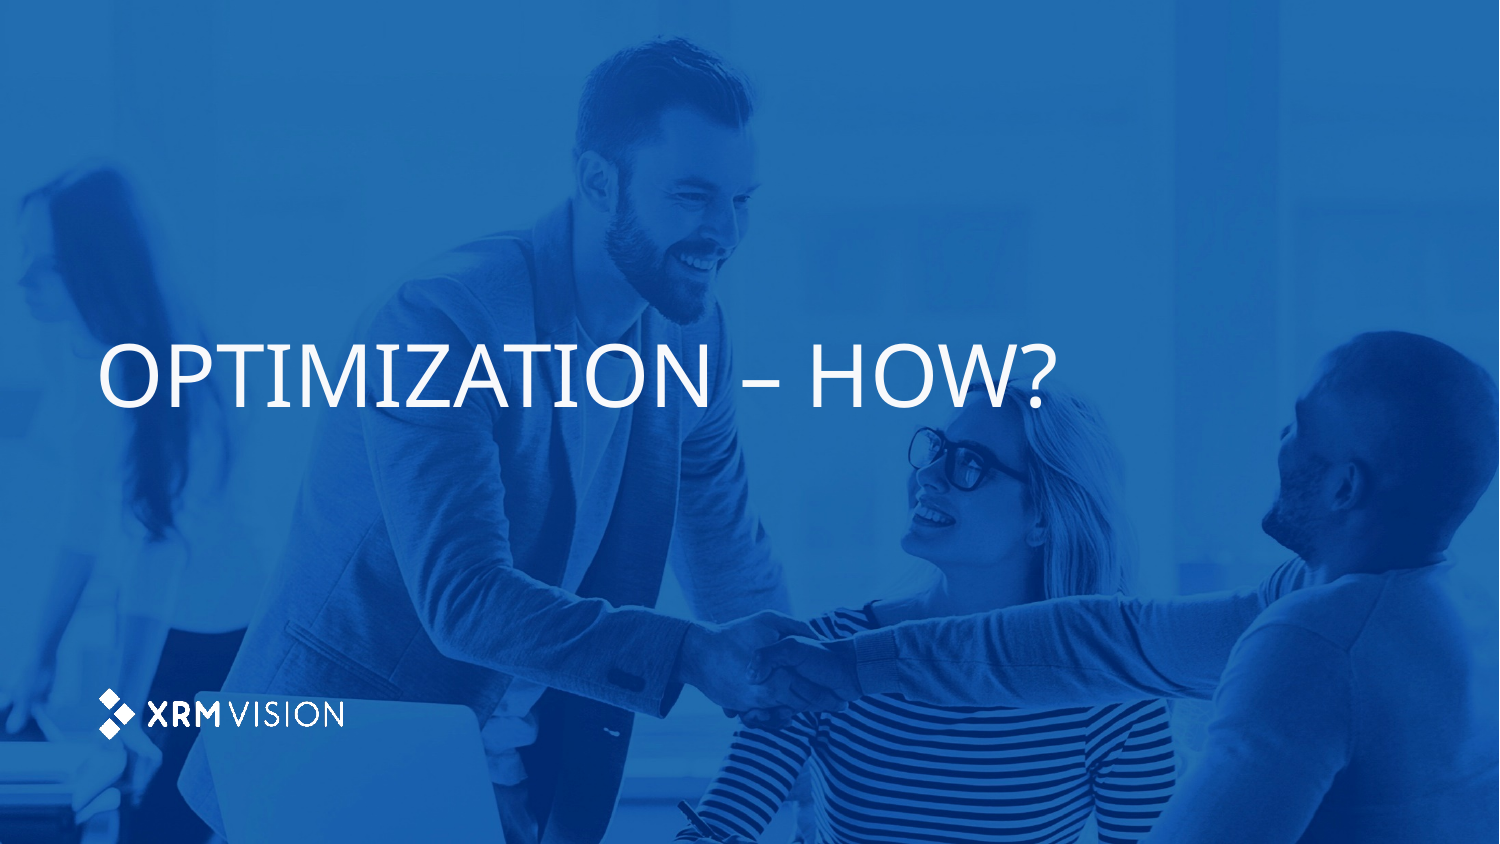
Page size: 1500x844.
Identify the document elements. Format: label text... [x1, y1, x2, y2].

picture [0, 0, 1499, 844]
list OPTIMIZATION – HOW? [80, 324, 1344, 481]
